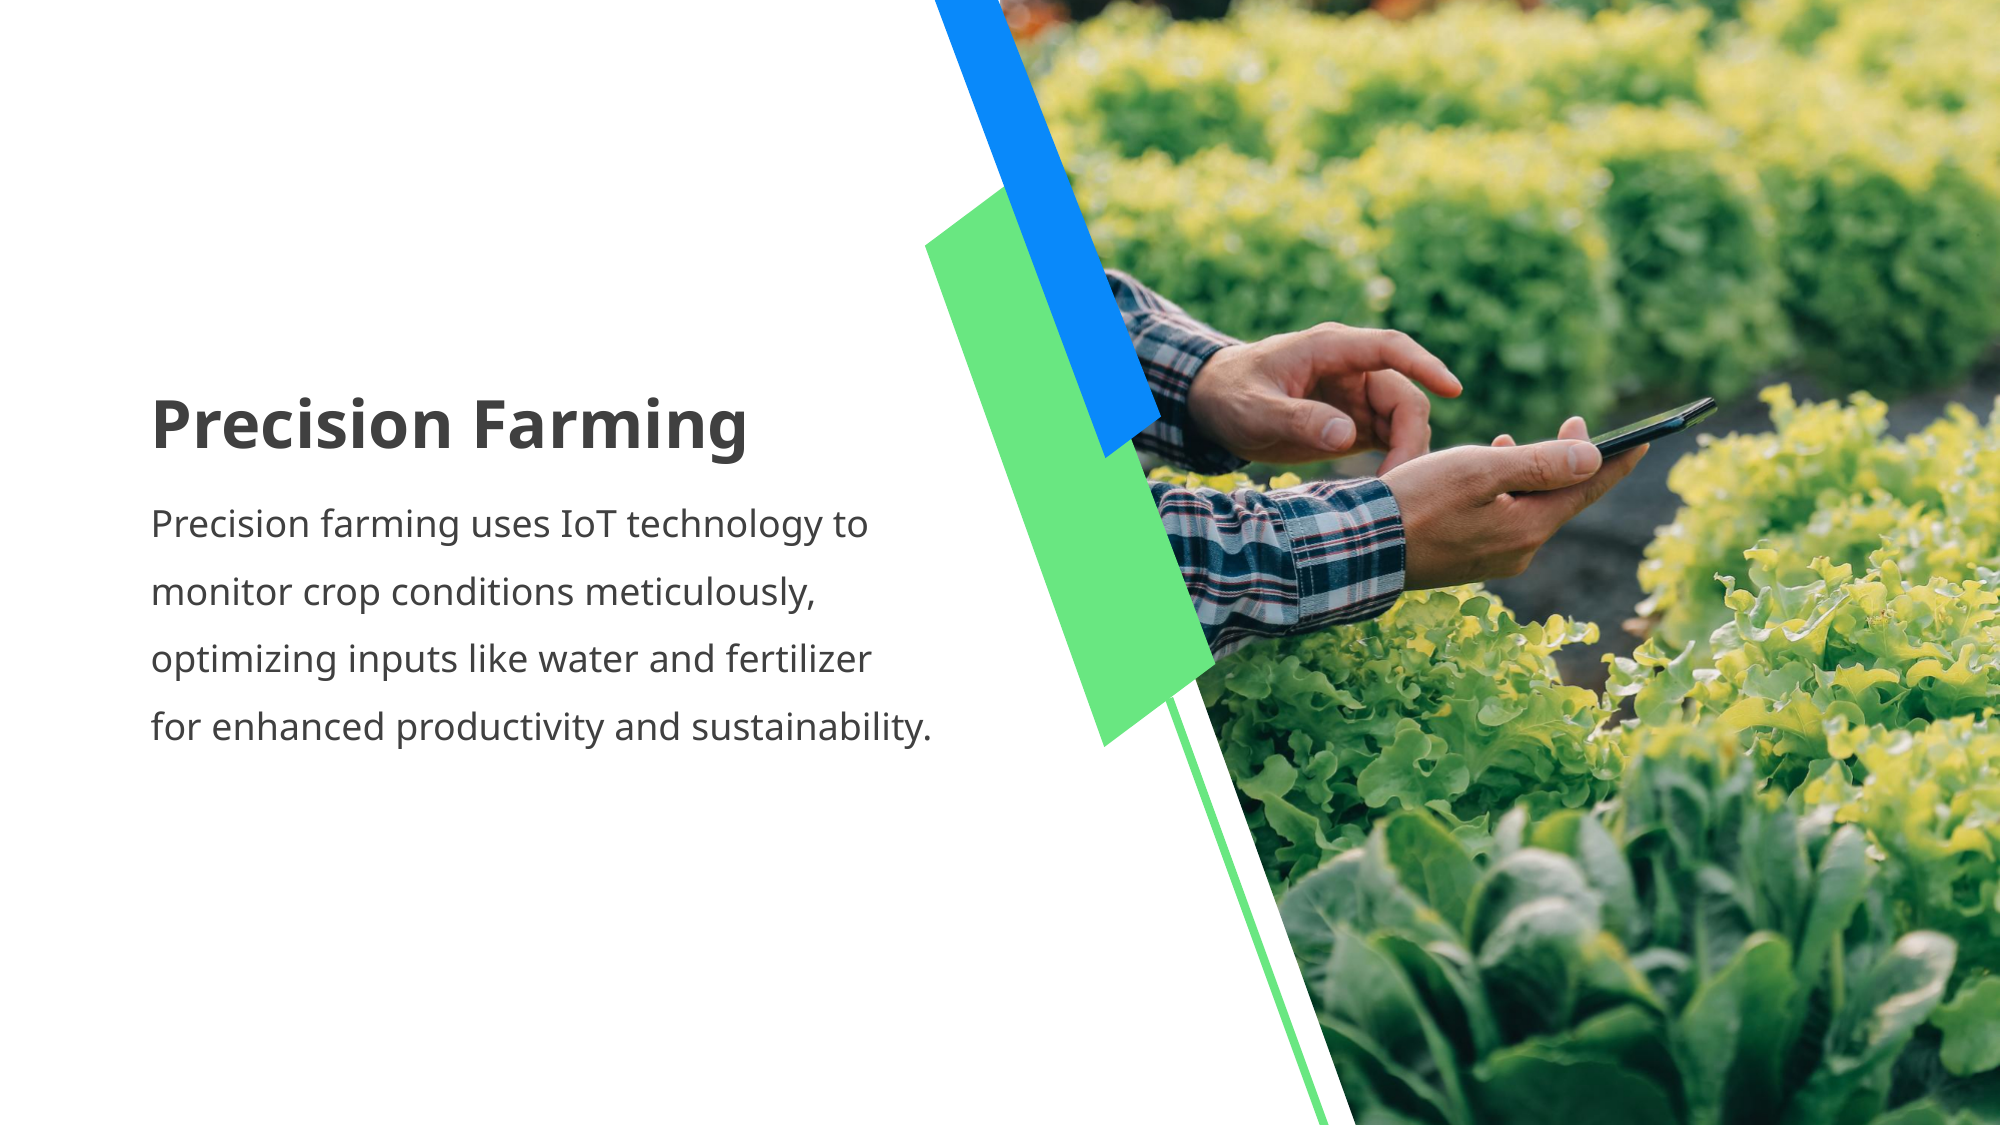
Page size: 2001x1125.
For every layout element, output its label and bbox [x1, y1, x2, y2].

picture [1330, 0, 2000, 1125]
text_box [135, 373, 924, 751]
text_box [924, 0, 1330, 1125]
